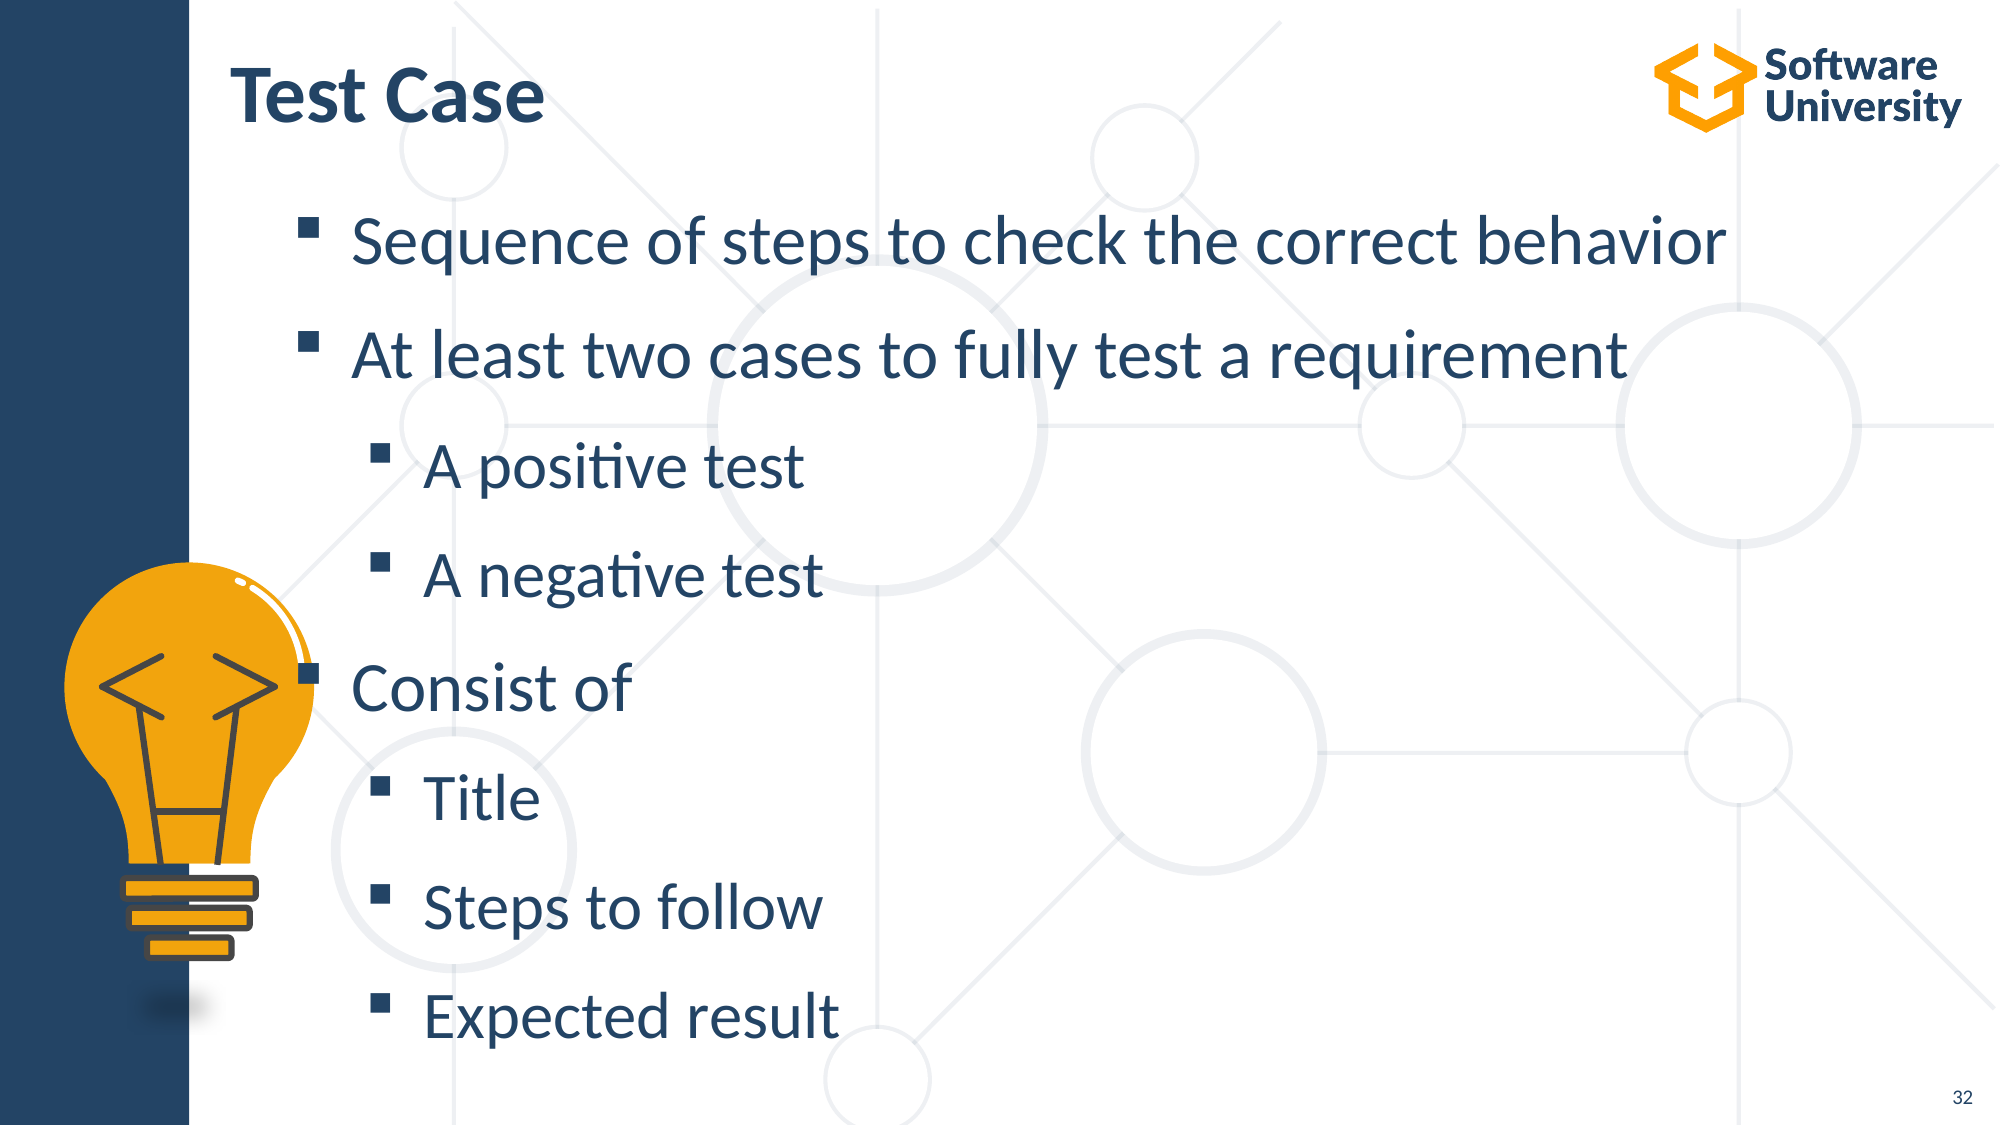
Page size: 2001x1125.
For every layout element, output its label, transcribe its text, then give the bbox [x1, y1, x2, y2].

list Sequence of steps to check the correct behavior At least two cases to fully test a requirement A positive test A negative test Consist of Title Steps to follow Expected result [274, 183, 1968, 1094]
slide_number 32 [1927, 1067, 1989, 1117]
title Test Case [212, 16, 1628, 162]
picture [1641, 31, 1973, 145]
